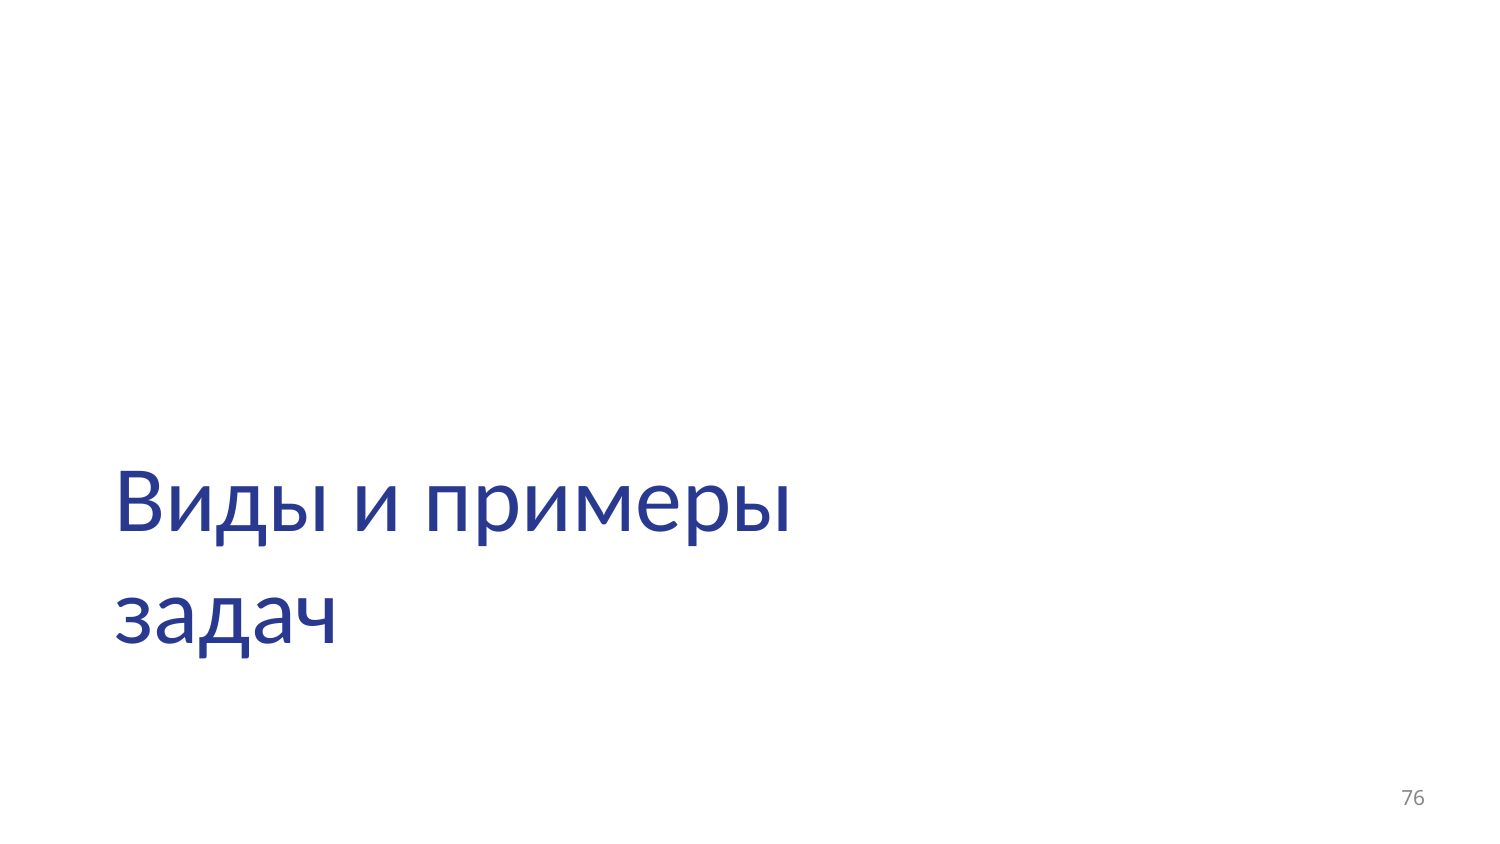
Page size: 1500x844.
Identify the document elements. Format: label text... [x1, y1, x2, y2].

title Виды и примеры задач [112, 435, 1025, 663]
slide_number ‹#› [1080, 784, 1425, 844]
